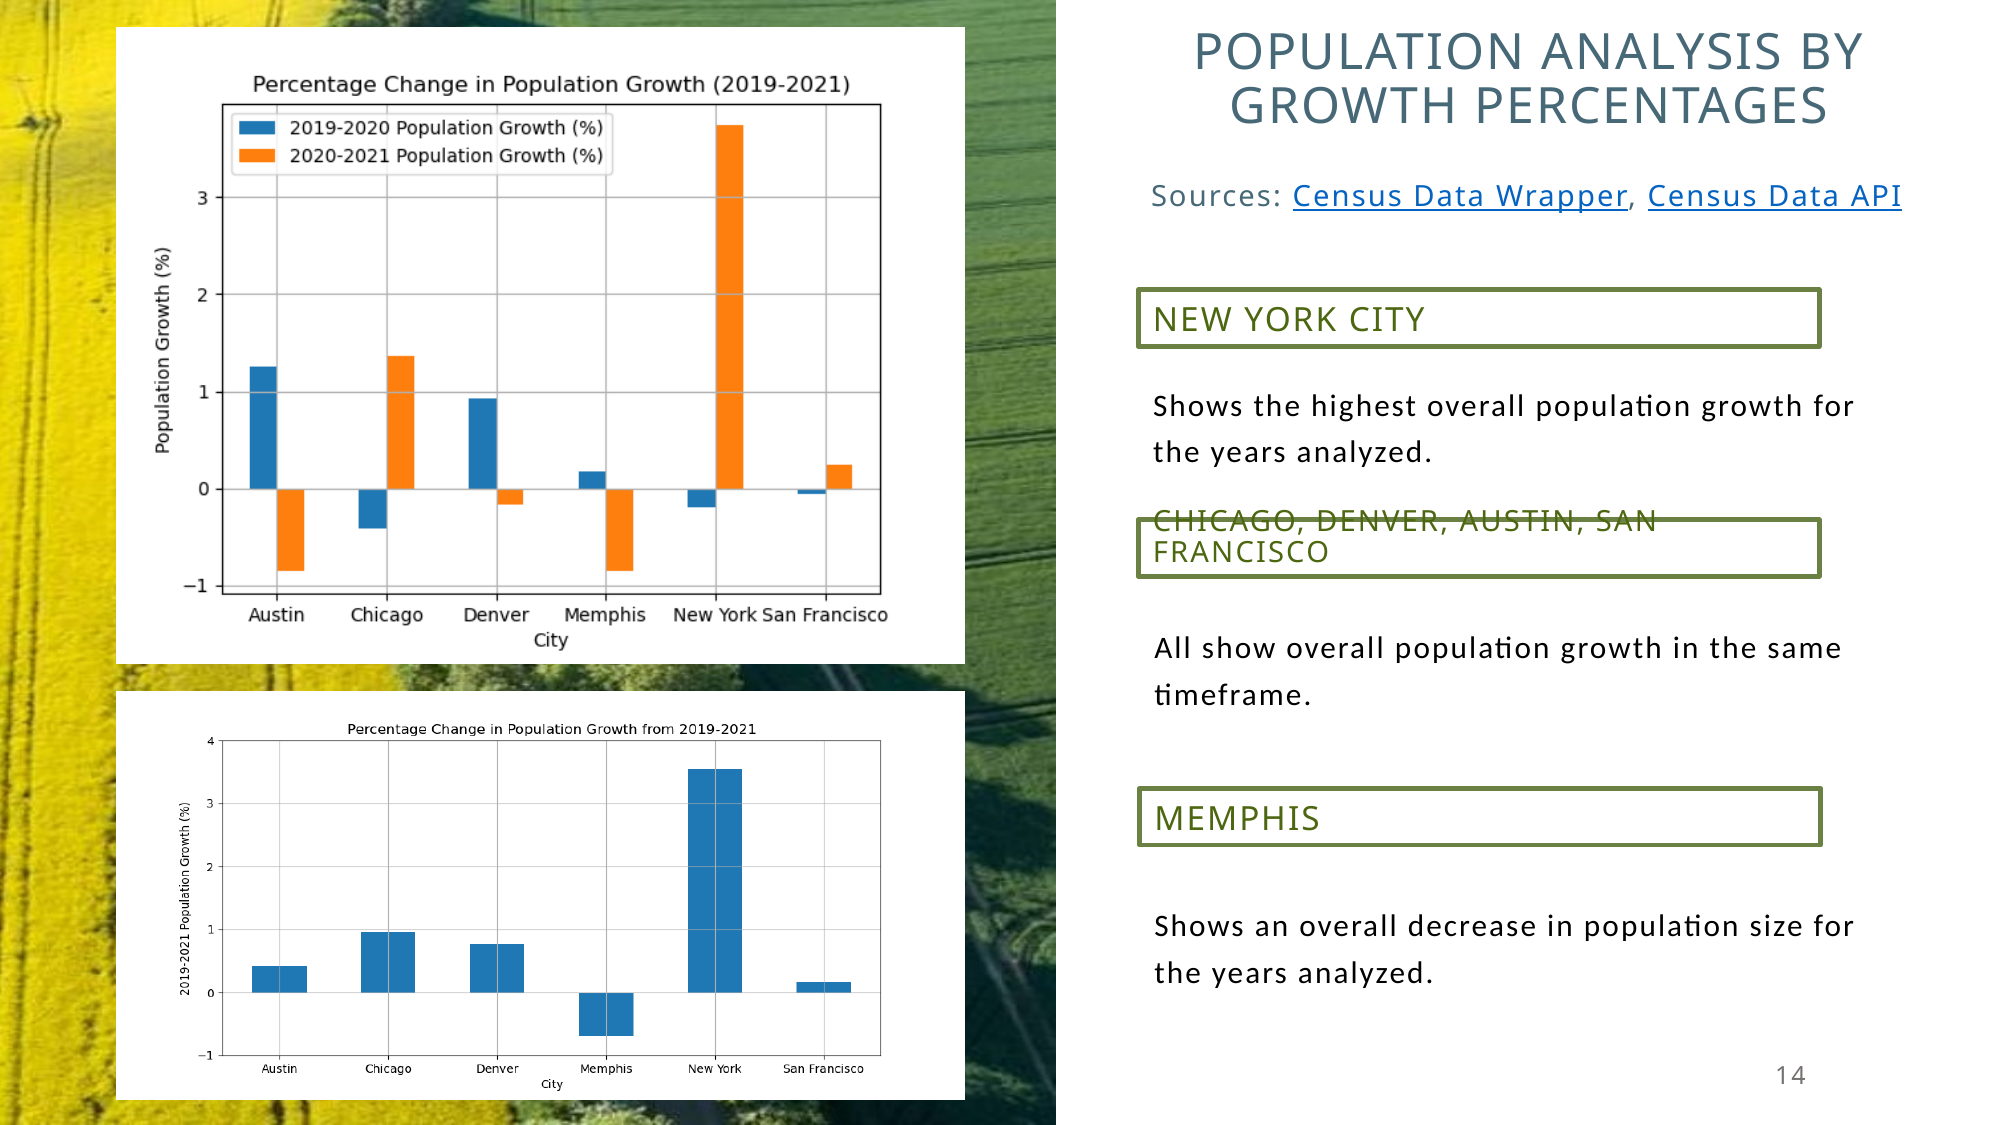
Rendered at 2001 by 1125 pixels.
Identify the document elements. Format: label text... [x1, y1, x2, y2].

title Population Analysis By growth Percentages [1090, 25, 1968, 135]
text_box Chicago, Denver, Austin, san francisco [1138, 519, 1820, 577]
text_box New York City [1138, 289, 1820, 347]
text_box Shows an overall decrease in population size for the years analyzed. [1139, 888, 1922, 1042]
picture [0, 0, 1056, 1125]
text_box Sources: Census Data Wrapper, Census Data API [1136, 159, 1918, 265]
text_box Shows the highest overall population growth for the years analyzed. [1138, 368, 1920, 506]
text_box All show overall population growth in the same timeframe. [1139, 611, 1922, 765]
text_box Memphis [1139, 788, 1821, 846]
text_box 14 [1407, 1052, 1821, 1101]
